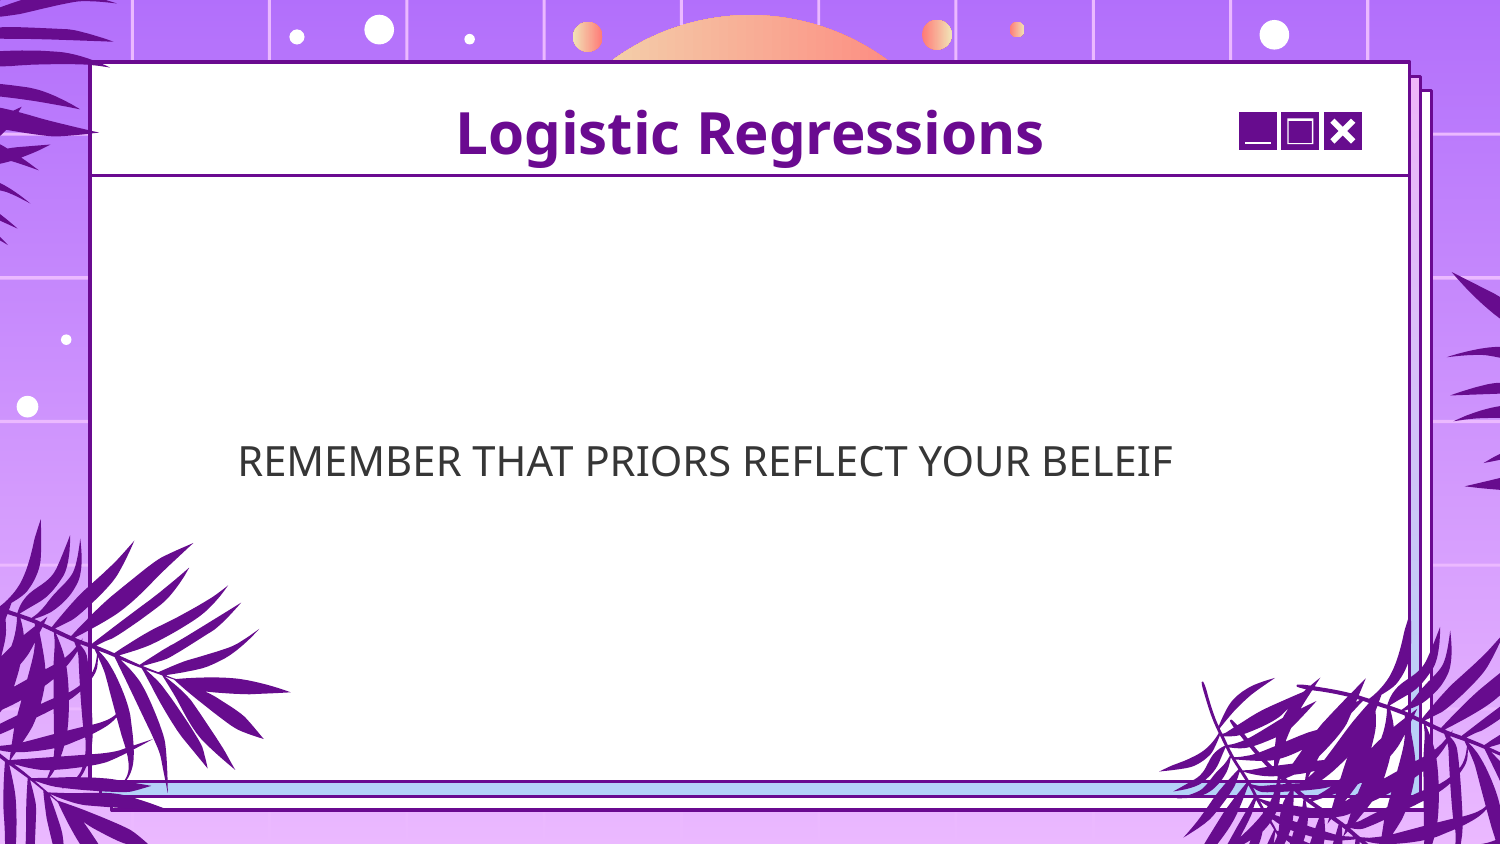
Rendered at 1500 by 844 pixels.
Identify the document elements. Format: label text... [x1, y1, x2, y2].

text_box [1159, 611, 1500, 844]
title Logistic Regressions [90, 90, 1410, 173]
text_box [0, 519, 291, 844]
text_box REMEMBER THAT PRIORS REFLECT YOUR BELEIF [201, 272, 1372, 648]
